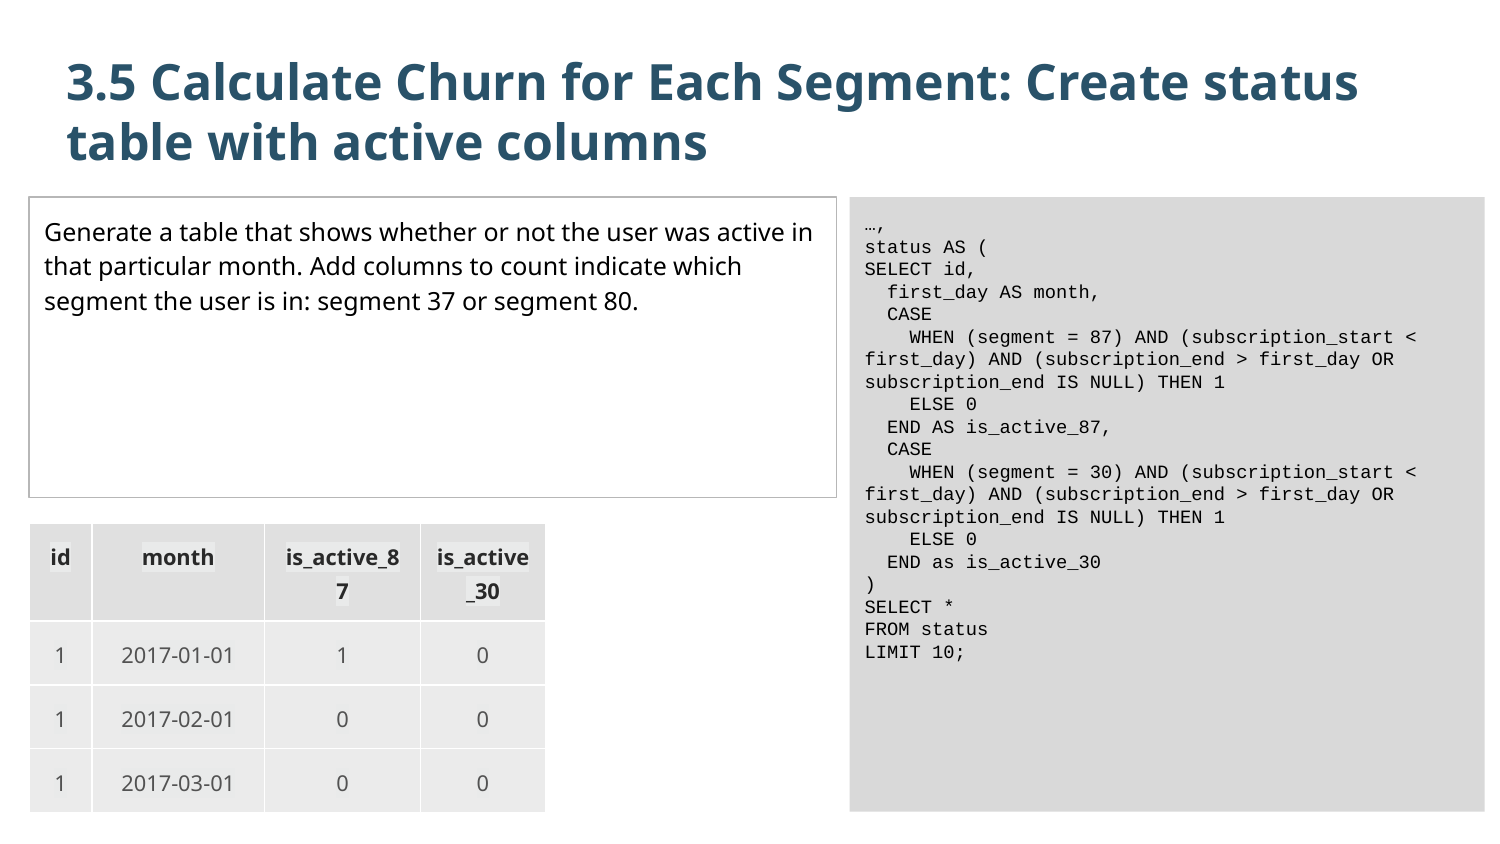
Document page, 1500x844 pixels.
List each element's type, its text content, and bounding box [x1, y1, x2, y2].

table_header is_active_87 [265, 524, 420, 620]
table_cell 2017-03-01 [93, 749, 264, 812]
table_header is_active_30 [421, 524, 545, 620]
table_cell 0 [421, 622, 545, 684]
table_cell 0 [265, 686, 420, 748]
table_cell 0 [421, 686, 545, 748]
table_cell 2017-01-01 [93, 622, 264, 684]
table_cell 0 [265, 749, 420, 812]
table_cell 1 [30, 686, 91, 748]
table_header month [93, 524, 264, 620]
table_cell 2017-02-01 [93, 686, 264, 748]
table_cell 1 [30, 622, 91, 684]
table_cell 0 [421, 749, 545, 812]
text_box 3.5 Calculate Churn for Each Segment: Create status table with active columns [51, 48, 1449, 186]
text_box …, status AS ( SELECT id, first_day AS month, CASE WHEN (segment = 87) AND (subscription_start < first_day) AND (subscription_end > first_day OR subscription_end IS NULL) THEN 1 ELSE 0 END AS is_active_87, CASE WHEN (segment = 30) AND (subscription_start < first_day) AND (subscription_end > first_day OR subscription_end IS NULL) THEN 1 ELSE 0 END as is_active_30 ) SELECT * FROM status LIMIT 10; [849, 197, 1485, 812]
table_cell 1 [265, 622, 420, 684]
text_box Generate a table that shows whether or not the user was active in that particular month. Add columns to count indicate which segment the user is in: segment 37 or segment 80. [29, 197, 837, 498]
table_cell 1 [30, 749, 91, 812]
table_header id [30, 524, 91, 620]
